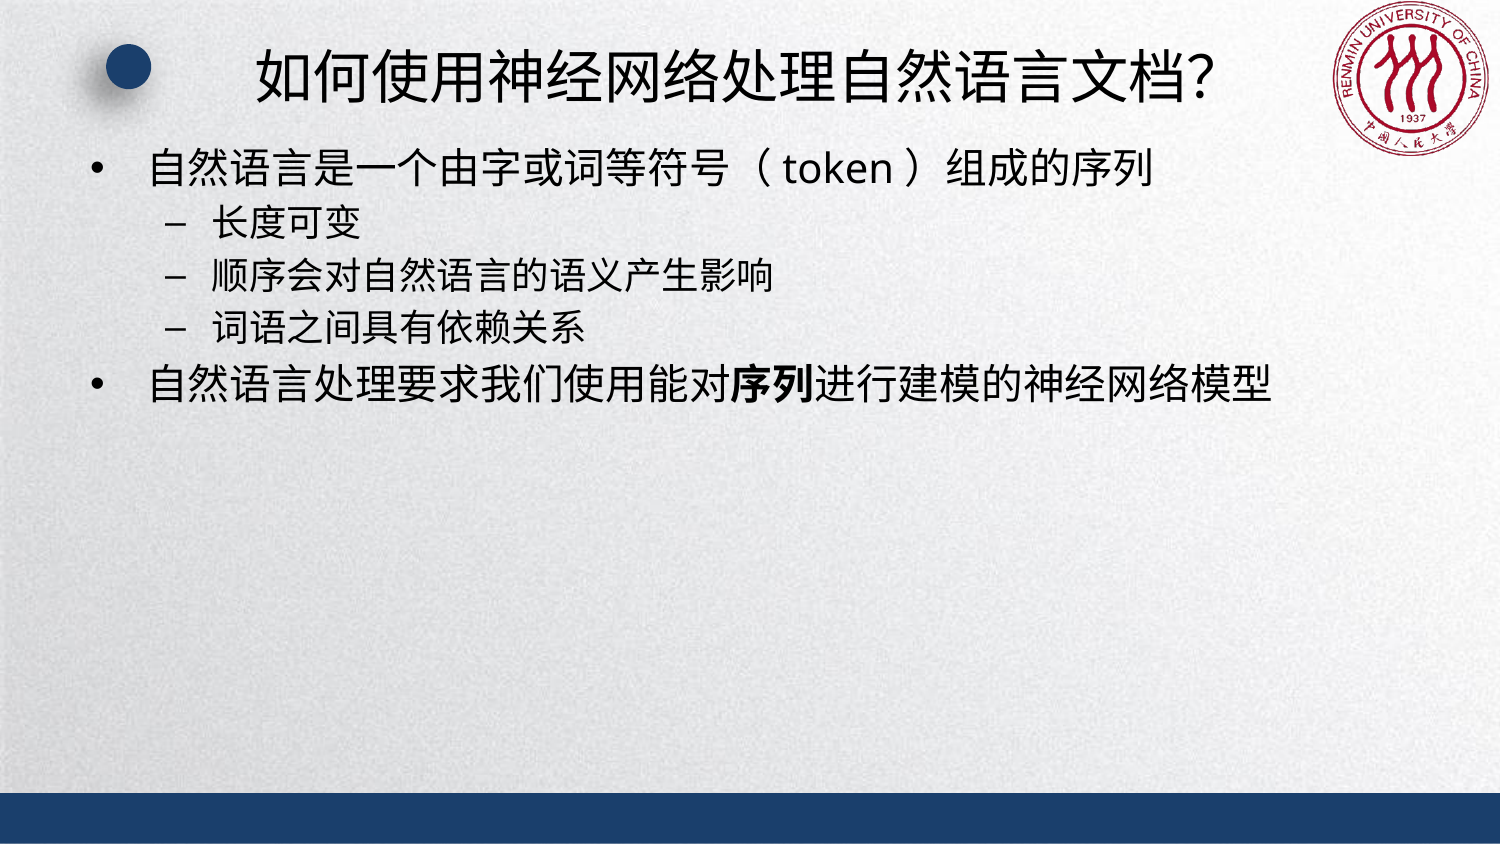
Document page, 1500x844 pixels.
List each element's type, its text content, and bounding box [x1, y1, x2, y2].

title 如何使用神经网络处理自然语言文档？ [75, 33, 1425, 116]
list 自然语言是一个由字或词等符号（token）组成的序列 长度可变 顺序会对自然语言的语义产生影响 词语之间具有依赖关系 自然语言处理要求我们使用能对序列进行建模的神经网络模型 [75, 134, 1425, 781]
picture [0, 0, 1500, 793]
